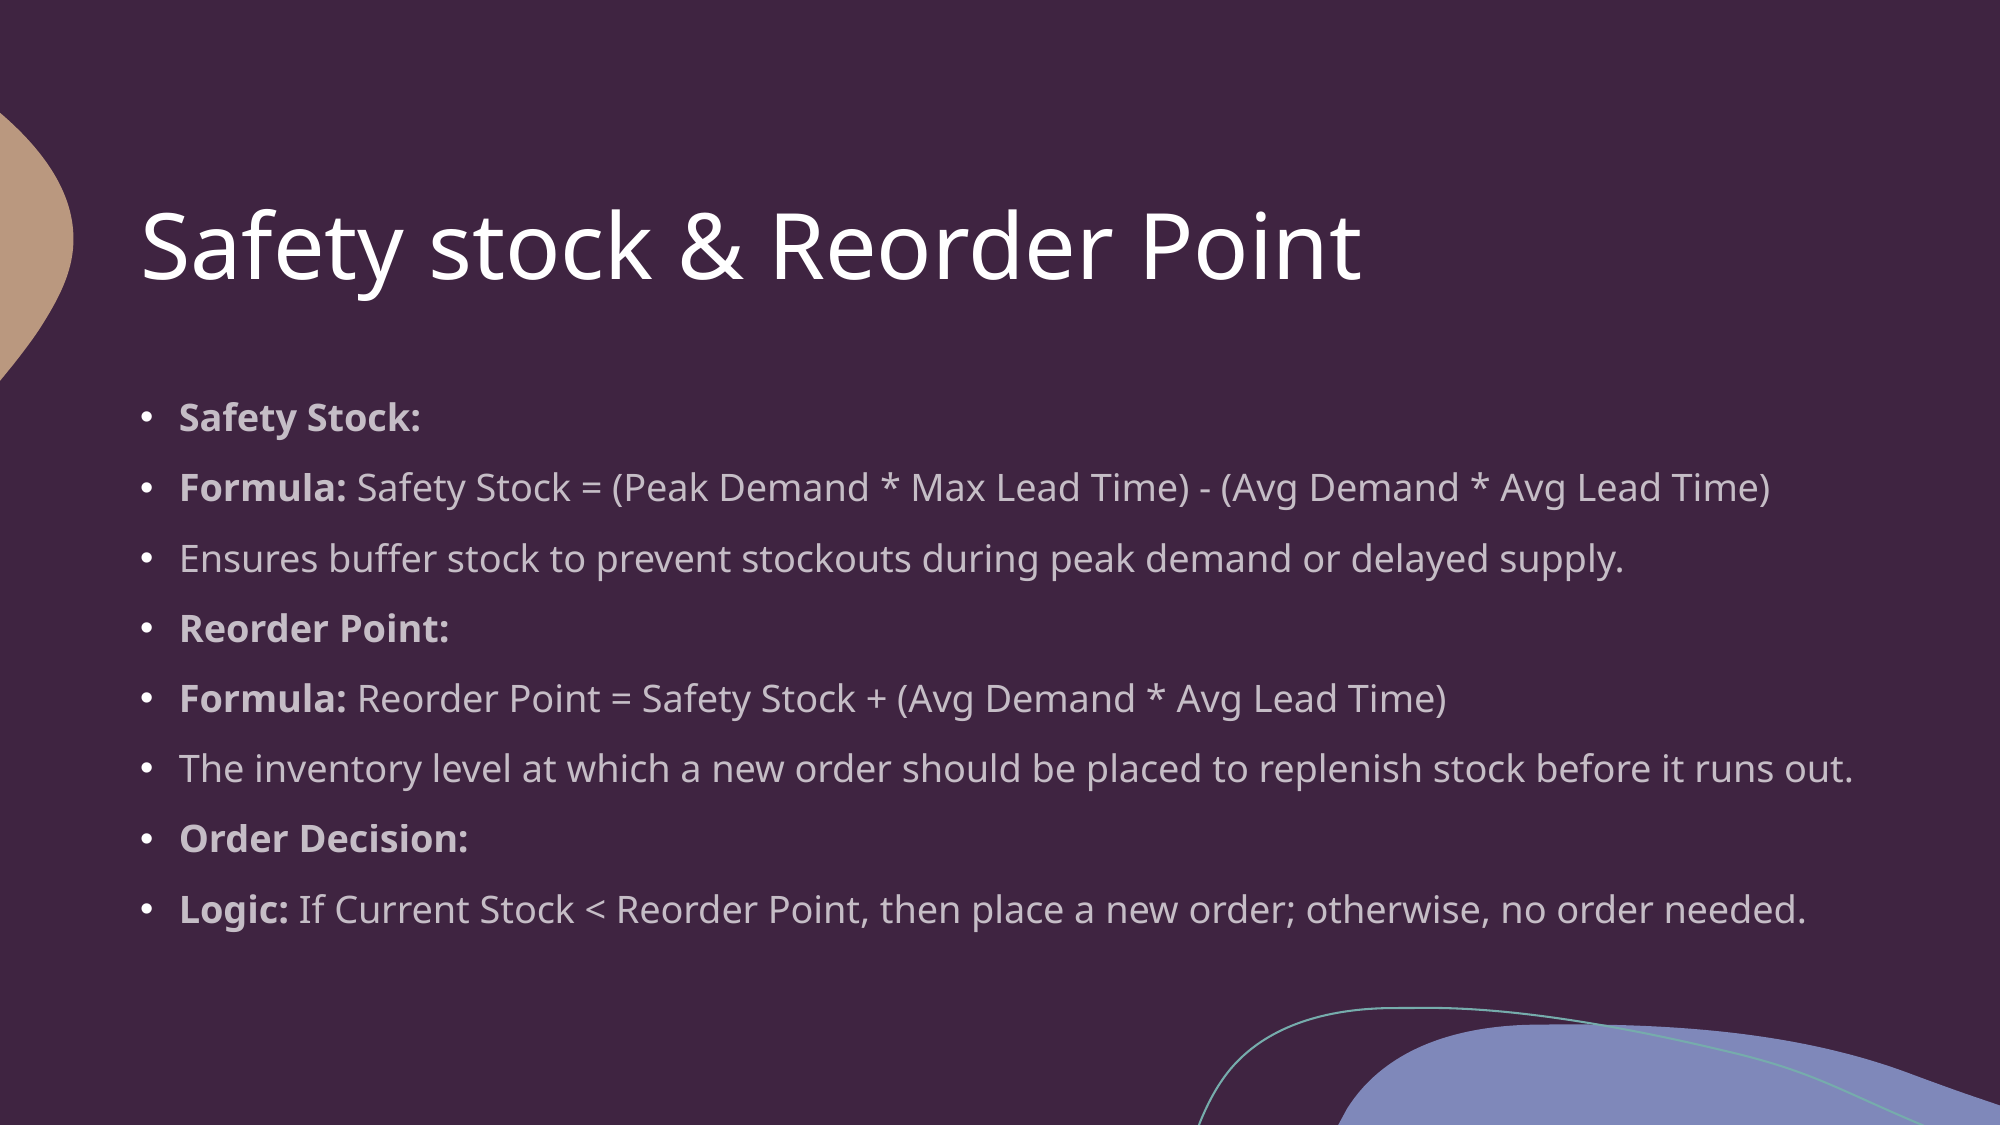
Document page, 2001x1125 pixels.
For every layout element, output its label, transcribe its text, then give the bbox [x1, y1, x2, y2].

list Safety Stock: Formula: Safety Stock = (Peak Demand * Max Lead Time) - (Avg Demand * Avg Lead Time) Ensures buffer stock to prevent stockouts during peak demand or delayed supply. Reorder Point: Formula: Reorder Point = Safety Stock + (Avg Demand * Avg Lead Time) The inventory level at which a new order should be placed to replenish stock before it runs out. Order Decision: Logic: If Current Stock < Reorder Point, then place a new order; otherwise, no order needed. [125, 375, 1875, 1002]
title Safety stock & Reorder Point [125, 125, 1875, 375]
